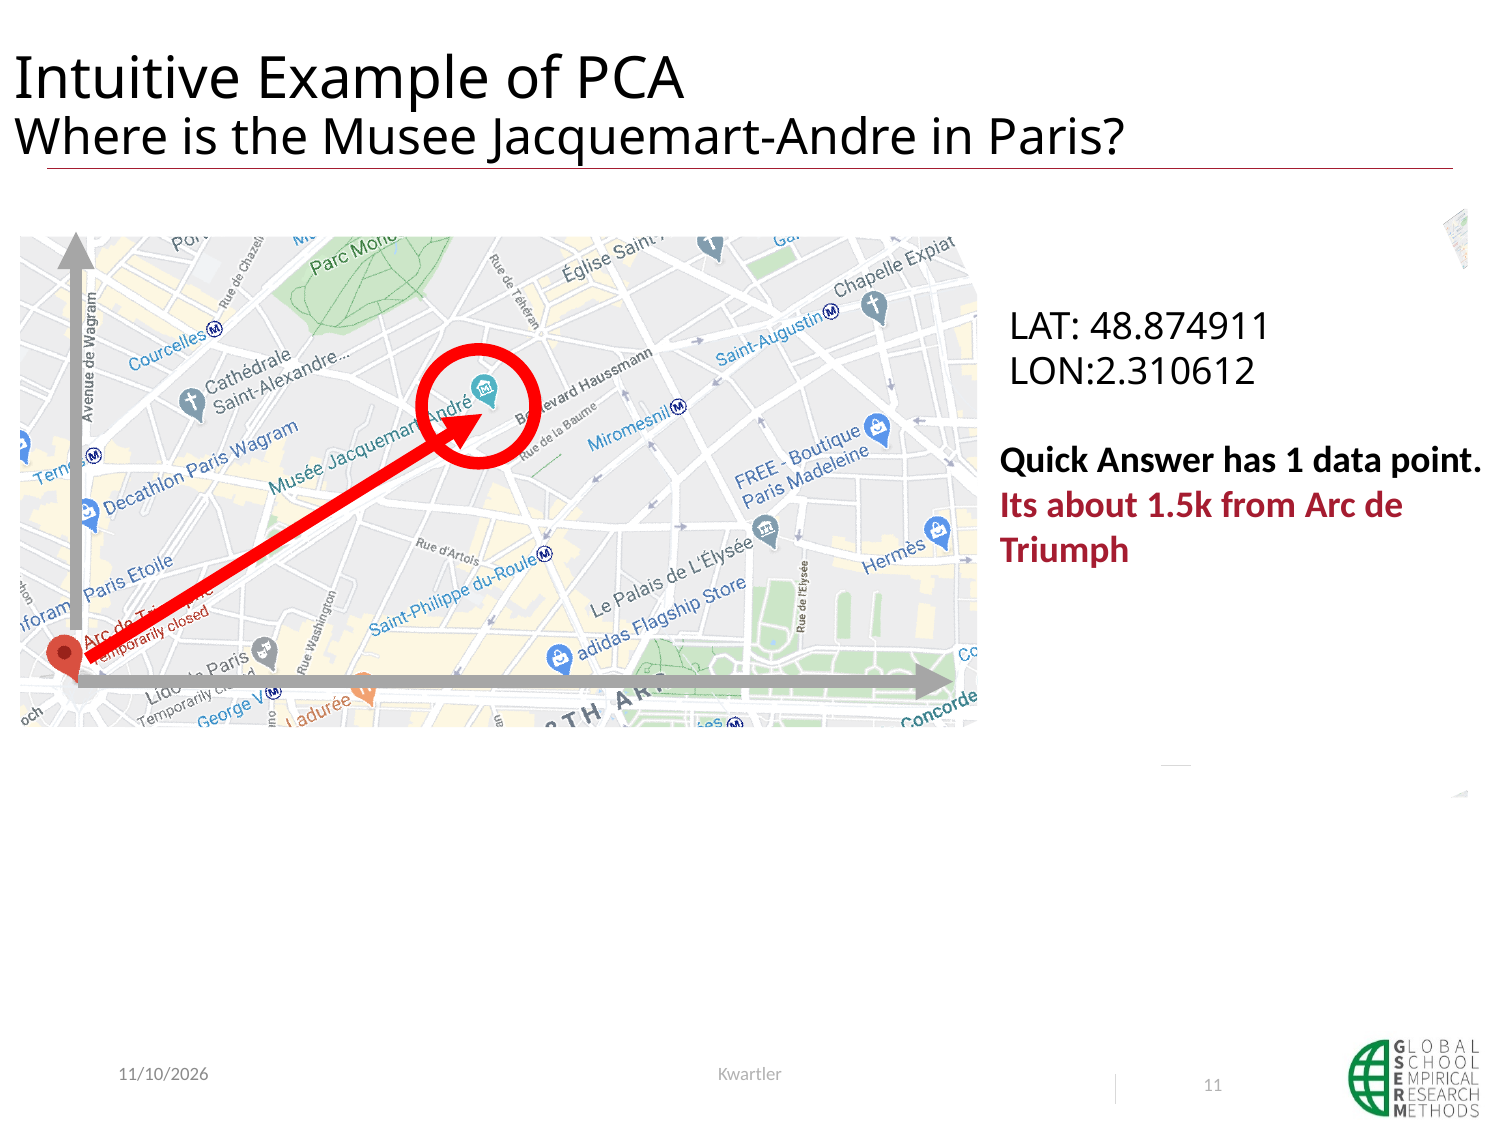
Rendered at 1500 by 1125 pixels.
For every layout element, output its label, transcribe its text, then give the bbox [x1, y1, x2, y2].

title Intuitive Example of PCA Where is the Musee Jacquemart-Andre in Paris? [0, 40, 1500, 130]
picture [1342, 1031, 1500, 1120]
picture [0, 67, 1012, 901]
picture [1440, 199, 1480, 277]
picture [1451, 790, 1470, 801]
slide_number 11 [1188, 1042, 1330, 1103]
text_box LAT: 48.874911 LON:2.310612 [1012, 294, 1290, 400]
footer Kwartler [496, 1042, 1004, 1103]
text_box Quick Answer has 1 data point. Its about 1.5k from Arc de Triumph [1012, 427, 1500, 578]
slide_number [103, 1042, 441, 1103]
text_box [87, 413, 483, 659]
